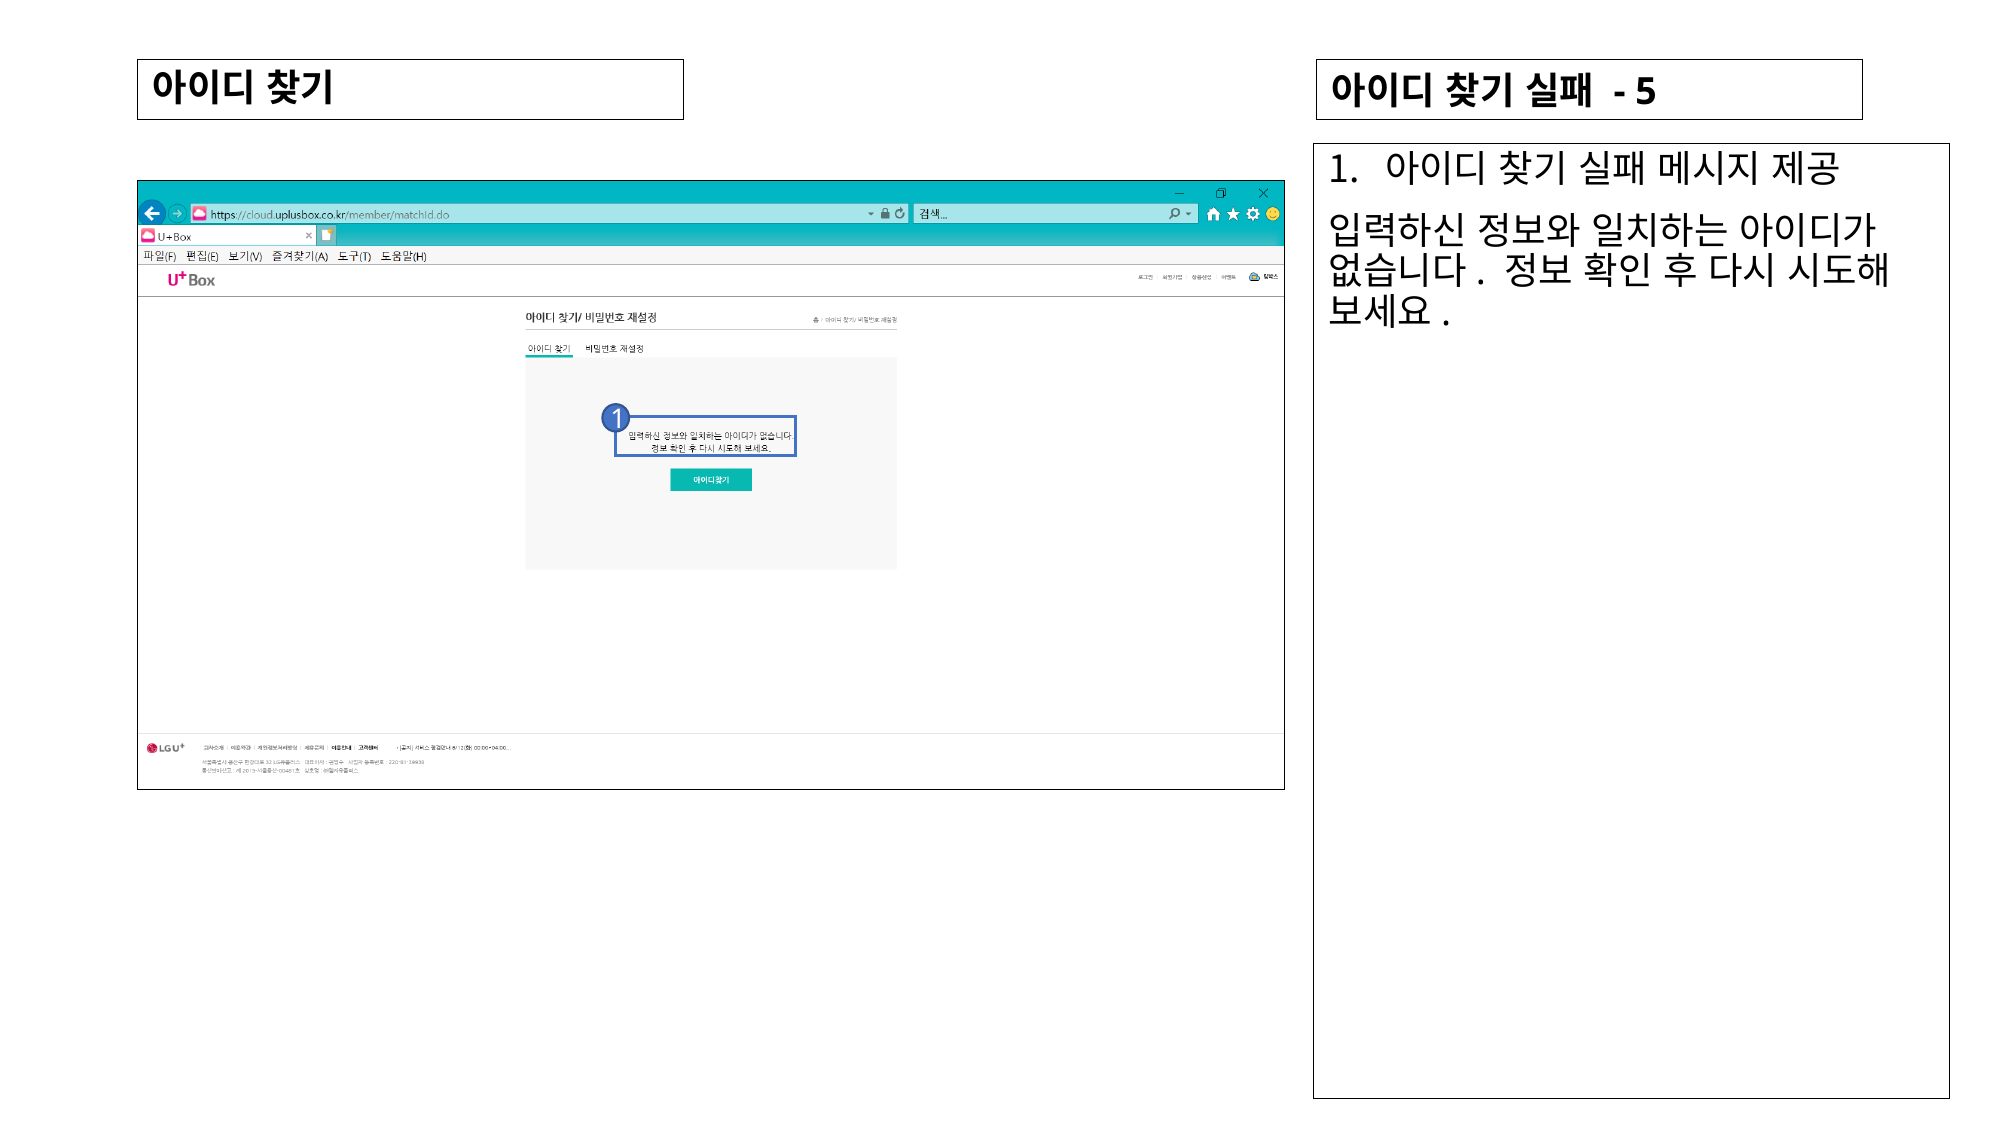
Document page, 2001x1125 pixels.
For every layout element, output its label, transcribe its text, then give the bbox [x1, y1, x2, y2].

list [137, 180, 1285, 790]
title 아이디 찾기 [137, 59, 684, 120]
list 아이디 찾기 실패 - 5 [1316, 59, 1863, 120]
list 아이디 찾기 실패 메시지 제공 입력하신 정보와 일치하는 아이디가 없습니다. 정보 확인 후 다시 시도해 보세요. [1313, 143, 1950, 1099]
